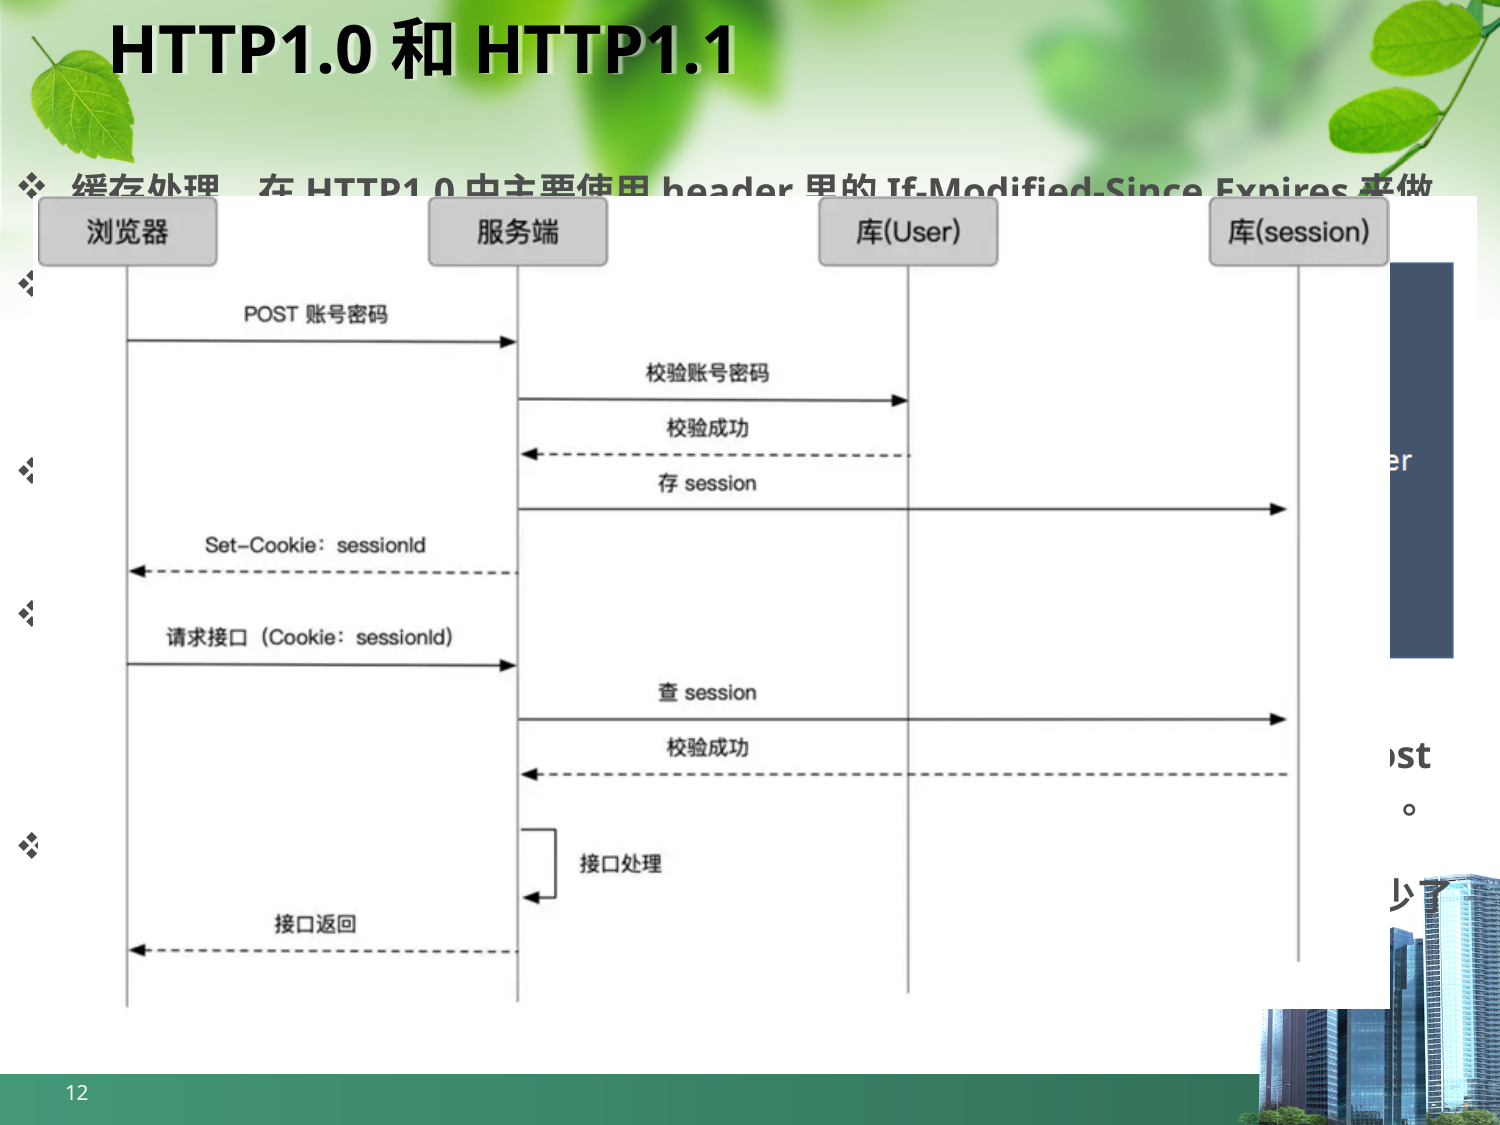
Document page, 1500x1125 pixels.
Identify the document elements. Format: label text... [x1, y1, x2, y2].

title HTTP1.0和HTTP1.1 [75, 45, 1425, 138]
picture [0, 0, 1500, 1010]
slide_number 12 [50, 1072, 138, 1113]
list 缓存处理，在HTTP1.0中主要使用header里的If-Modified-Since,Expires来做为缓存判断的标准，HTTP1.1则引入了更多的缓存控制策略 带宽优化及网络连接的使用，HTTP1.0中，存在一些浪费带宽的现象，例如客户端只是需要某个对象的一部分，而服务器却将整个对象送过来了，并且不支持断点续传功能，HTTP1.1则在请求头引入了range头域，它允许只请求资源的某个部分，即返回码是206（Partial Content） 错误通知的管理，在HTTP1.1中新增了24个错误状态响应码，如409（Conflict）表示请求的资源与资源的当前状态发生冲突；410（Gone）表示服务器上的某个资源被永久性的删除。 Host头处理，在HTTP1.0中认为每台服务器都绑定一个唯一的IP地址，因此，请求消息中的URL并没有传递主机名（hostname）。但随着虚拟主机技术的发展，在一台物理服务器上可以存在多个虚拟主机（Multi-homed Web Servers），并且它们共享一个IP地址。HTTP1.1的请求消息和响应消息都应支持Host头域，且请求消息中如果没有Host头域会报告一个错误（400 Bad Request）。 长连接，HTTP 1.1支持长连接（PersistentConnection）和请求的流水线（Pipelining）处理，在一个TCP连接上可以传送多个HTTP请求和响应，减少了建立和关闭连接的消耗和延迟，在HTTP1.1中默认开启Connection： keep-alive，一定程度上弥补了HTTP1.0每次请求都要创建连接的缺点 [0, 160, 1471, 958]
